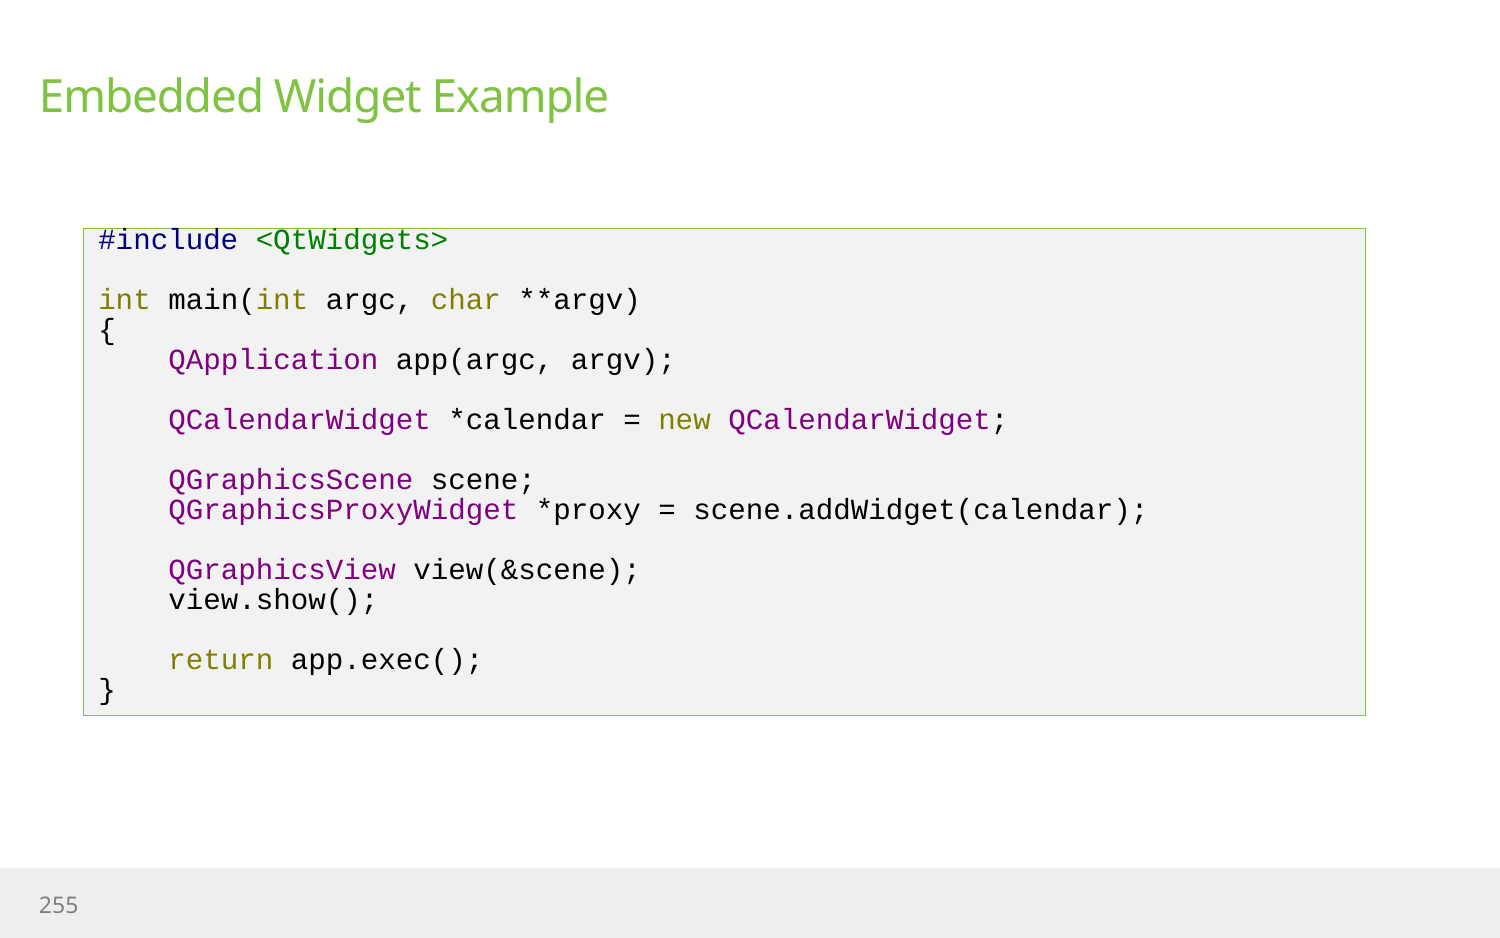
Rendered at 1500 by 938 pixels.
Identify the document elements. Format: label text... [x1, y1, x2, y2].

text_box #include <QtWidgets> int main(int argc, char **argv) { QApplication app(argc, argv); QCalendarWidget *calendar = new QCalendarWidget; QGraphicsScene scene; QGraphicsProxyWidget *proxy = scene.addWidget(calendar); QGraphicsView view(&scene); view.show(); return app.exec(); } [83, 228, 1366, 716]
slide_number 255 [39, 892, 410, 921]
title Embedded Widget Example [39, 66, 1052, 195]
